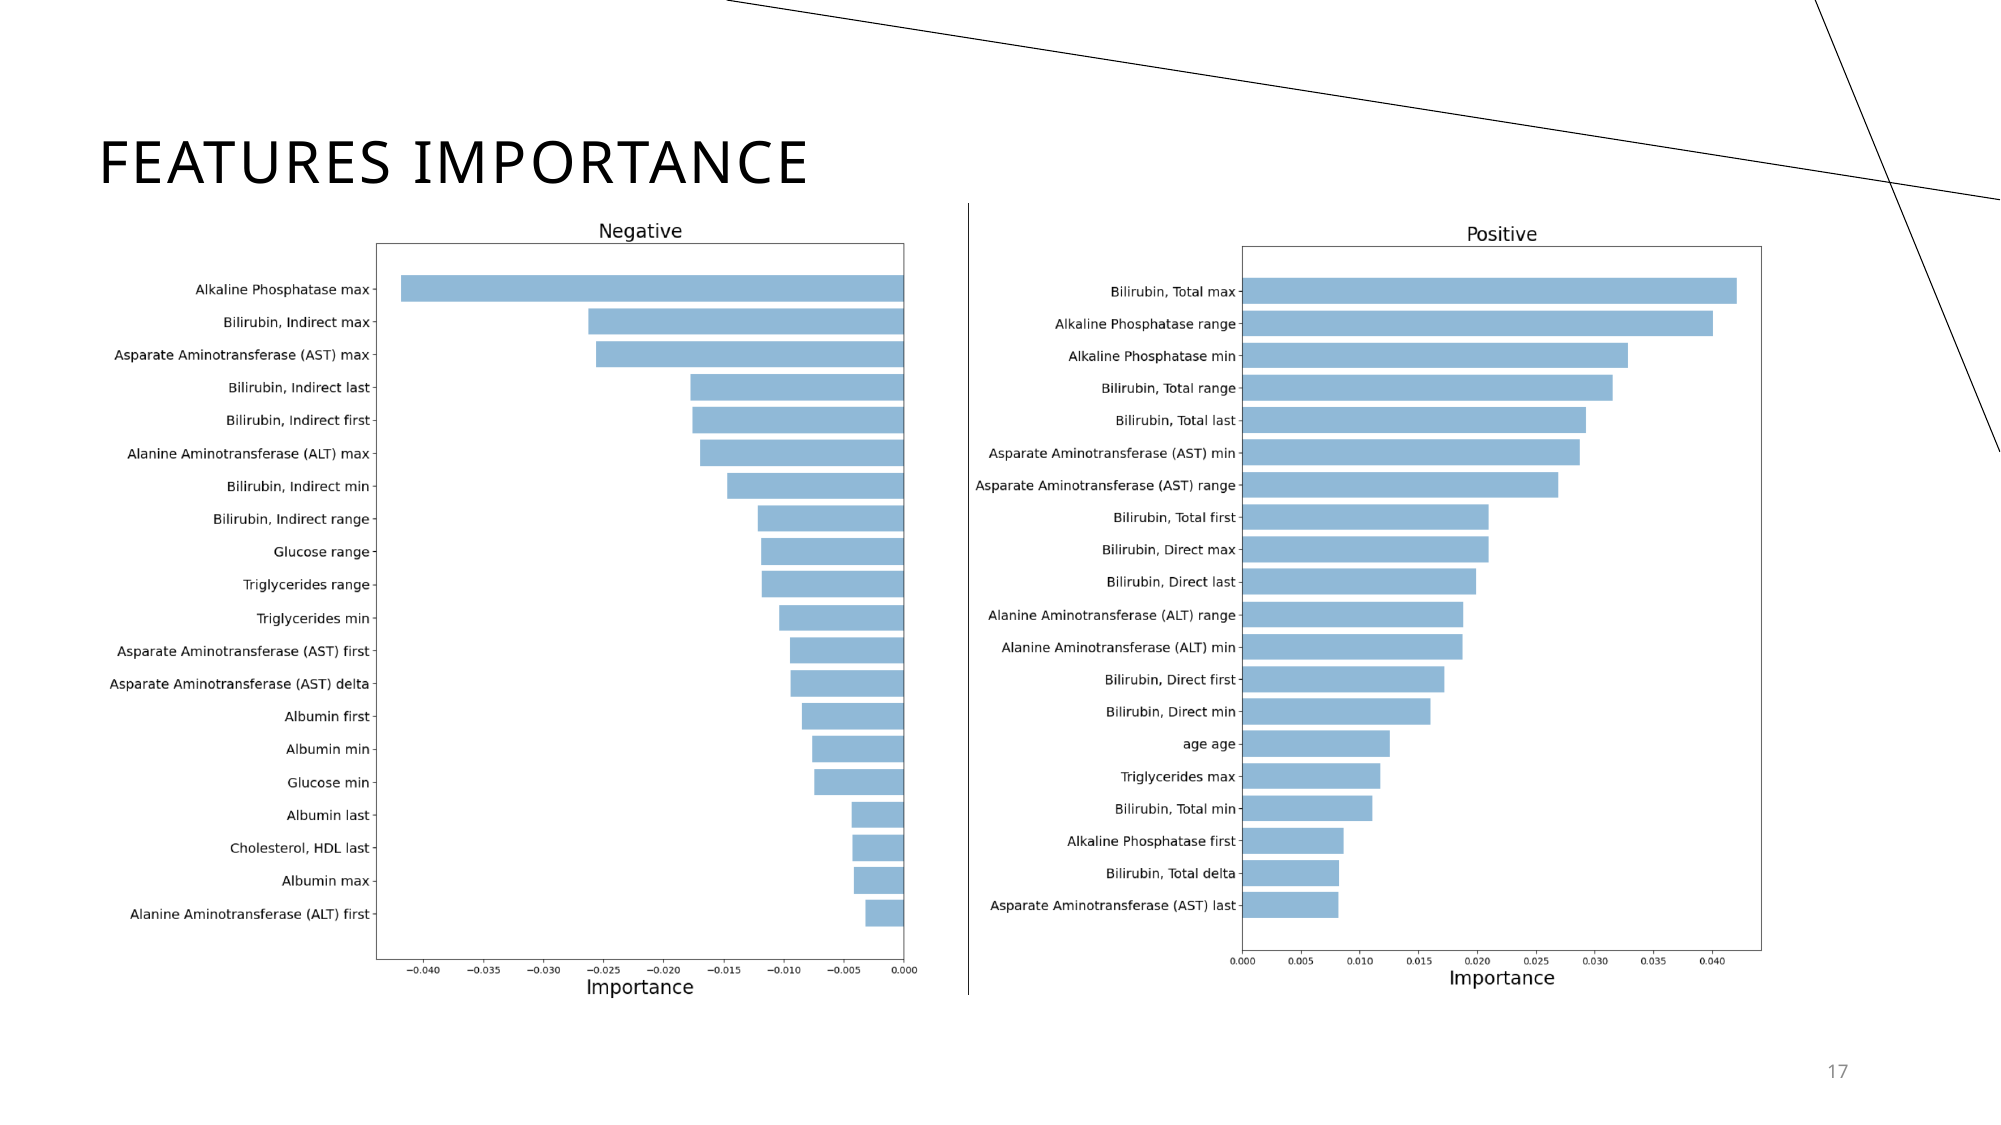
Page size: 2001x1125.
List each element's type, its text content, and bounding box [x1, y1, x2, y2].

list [102, 203, 922, 1000]
title Features importance [83, 91, 1863, 204]
picture [968, 203, 1767, 995]
slide_number 17 [1701, 1042, 1864, 1103]
